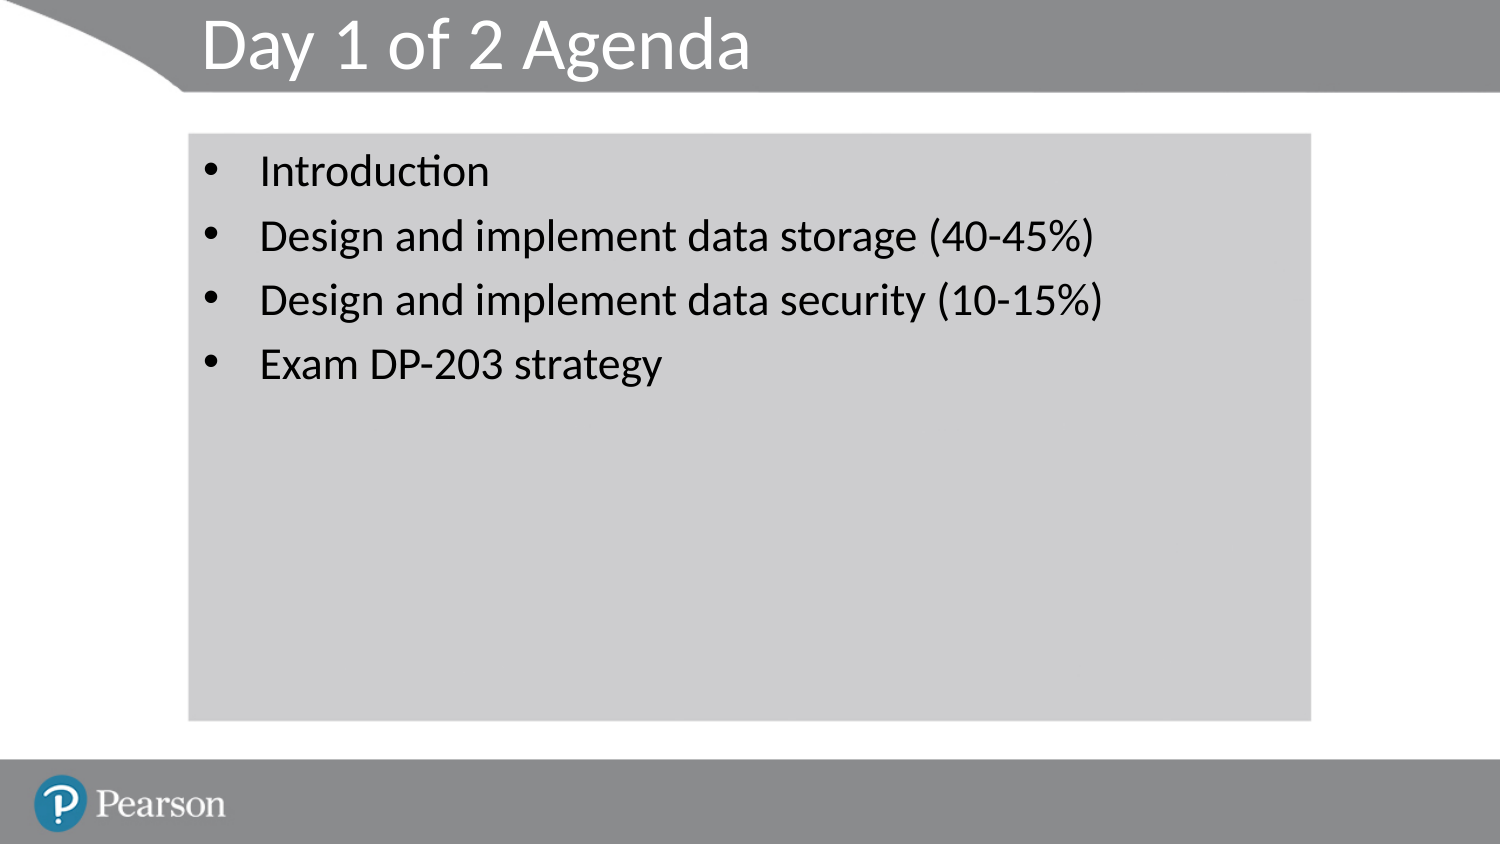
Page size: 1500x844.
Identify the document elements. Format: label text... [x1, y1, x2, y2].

title Day 1 of 2 Agenda [186, 0, 1425, 79]
list Introduction Design and implement data storage (40-45%) Design and implement data security (10-15%) Exam DP-203 strategy [188, 133, 1311, 716]
picture [0, 0, 1500, 844]
